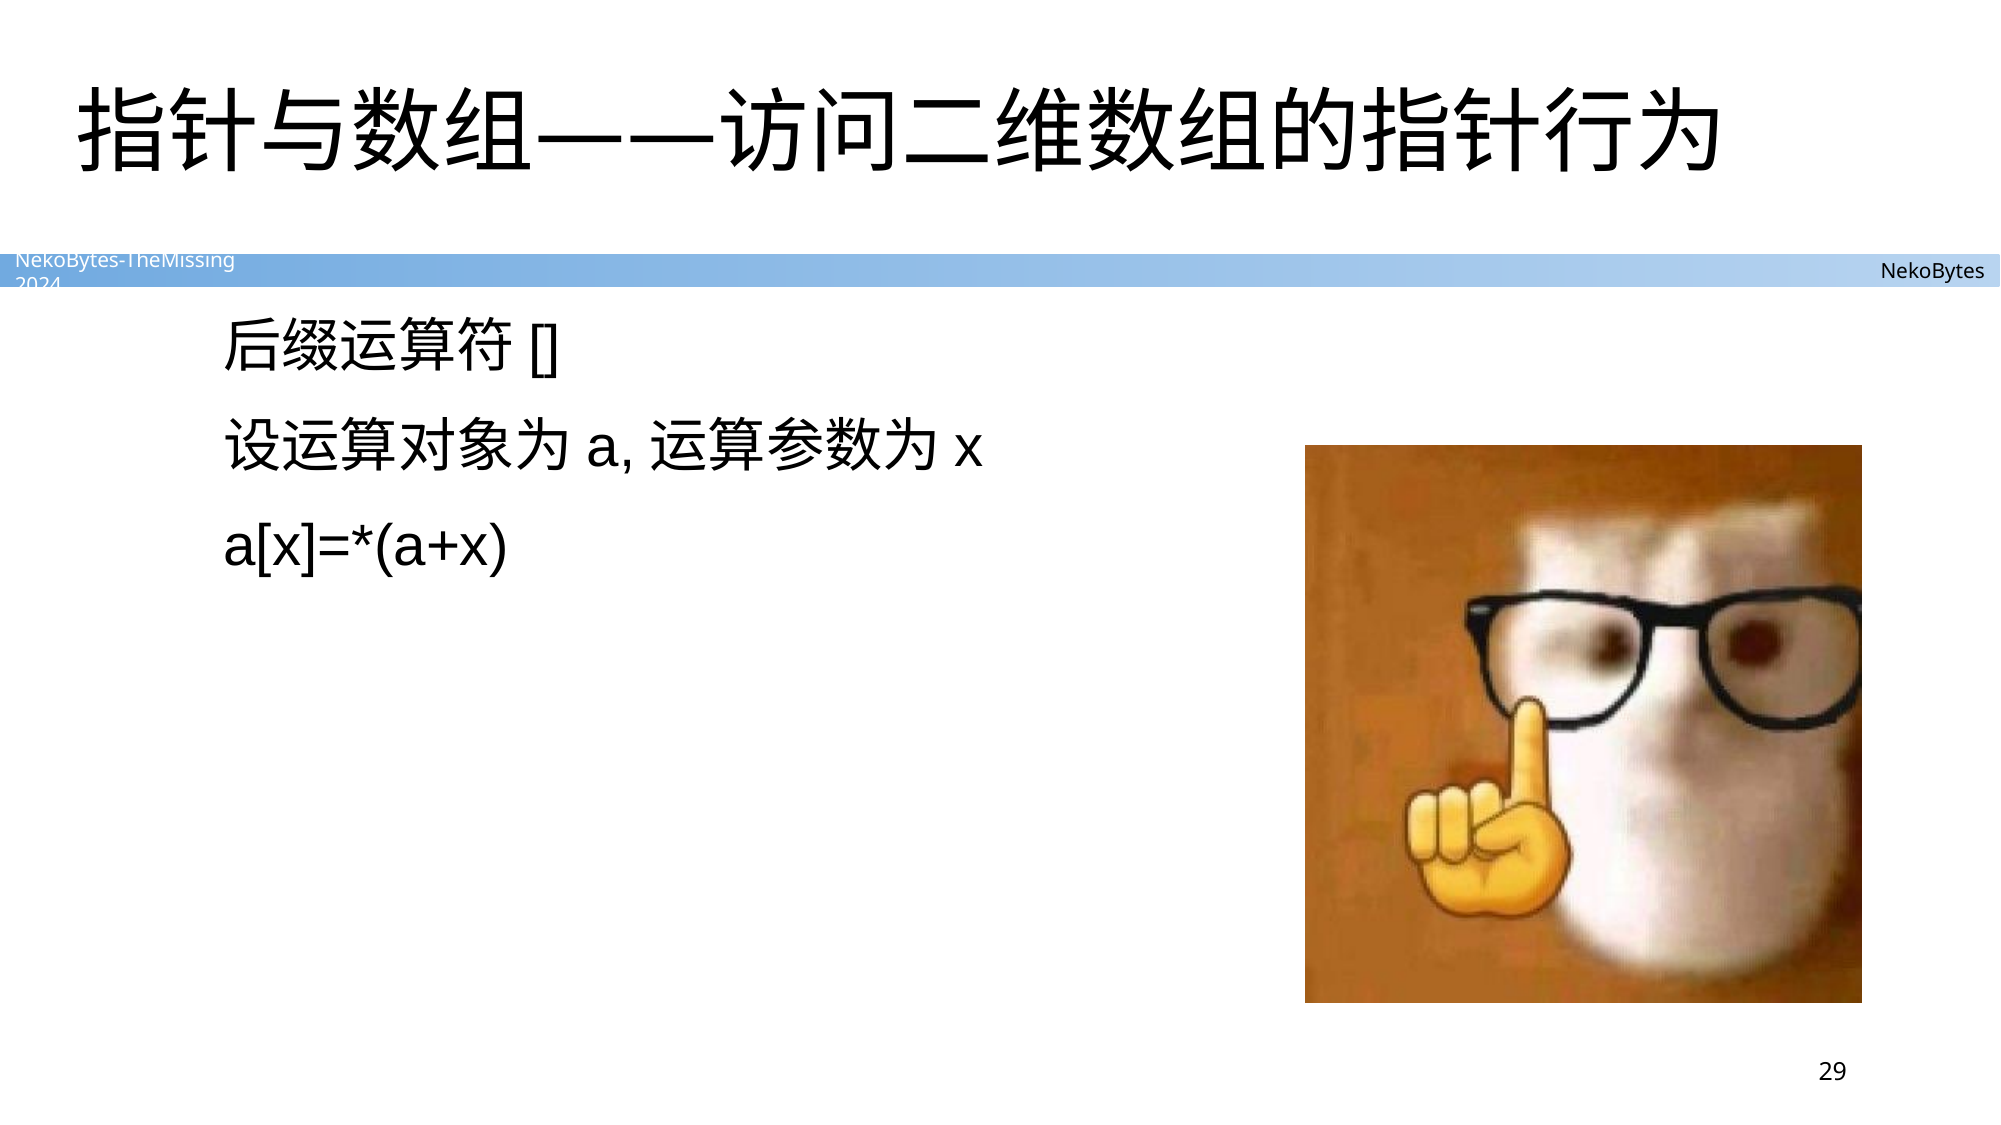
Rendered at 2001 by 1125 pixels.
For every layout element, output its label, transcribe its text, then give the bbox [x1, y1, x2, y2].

picture [1305, 445, 1862, 1003]
slide_number 29 [1412, 1042, 1862, 1103]
title 指针与数组——访问二维数组的指针行为 [39, 19, 1764, 237]
list 后缀运算符[] 设运算对象为a,运算参数为x a[x]=*(a+x) [137, 300, 1862, 1013]
